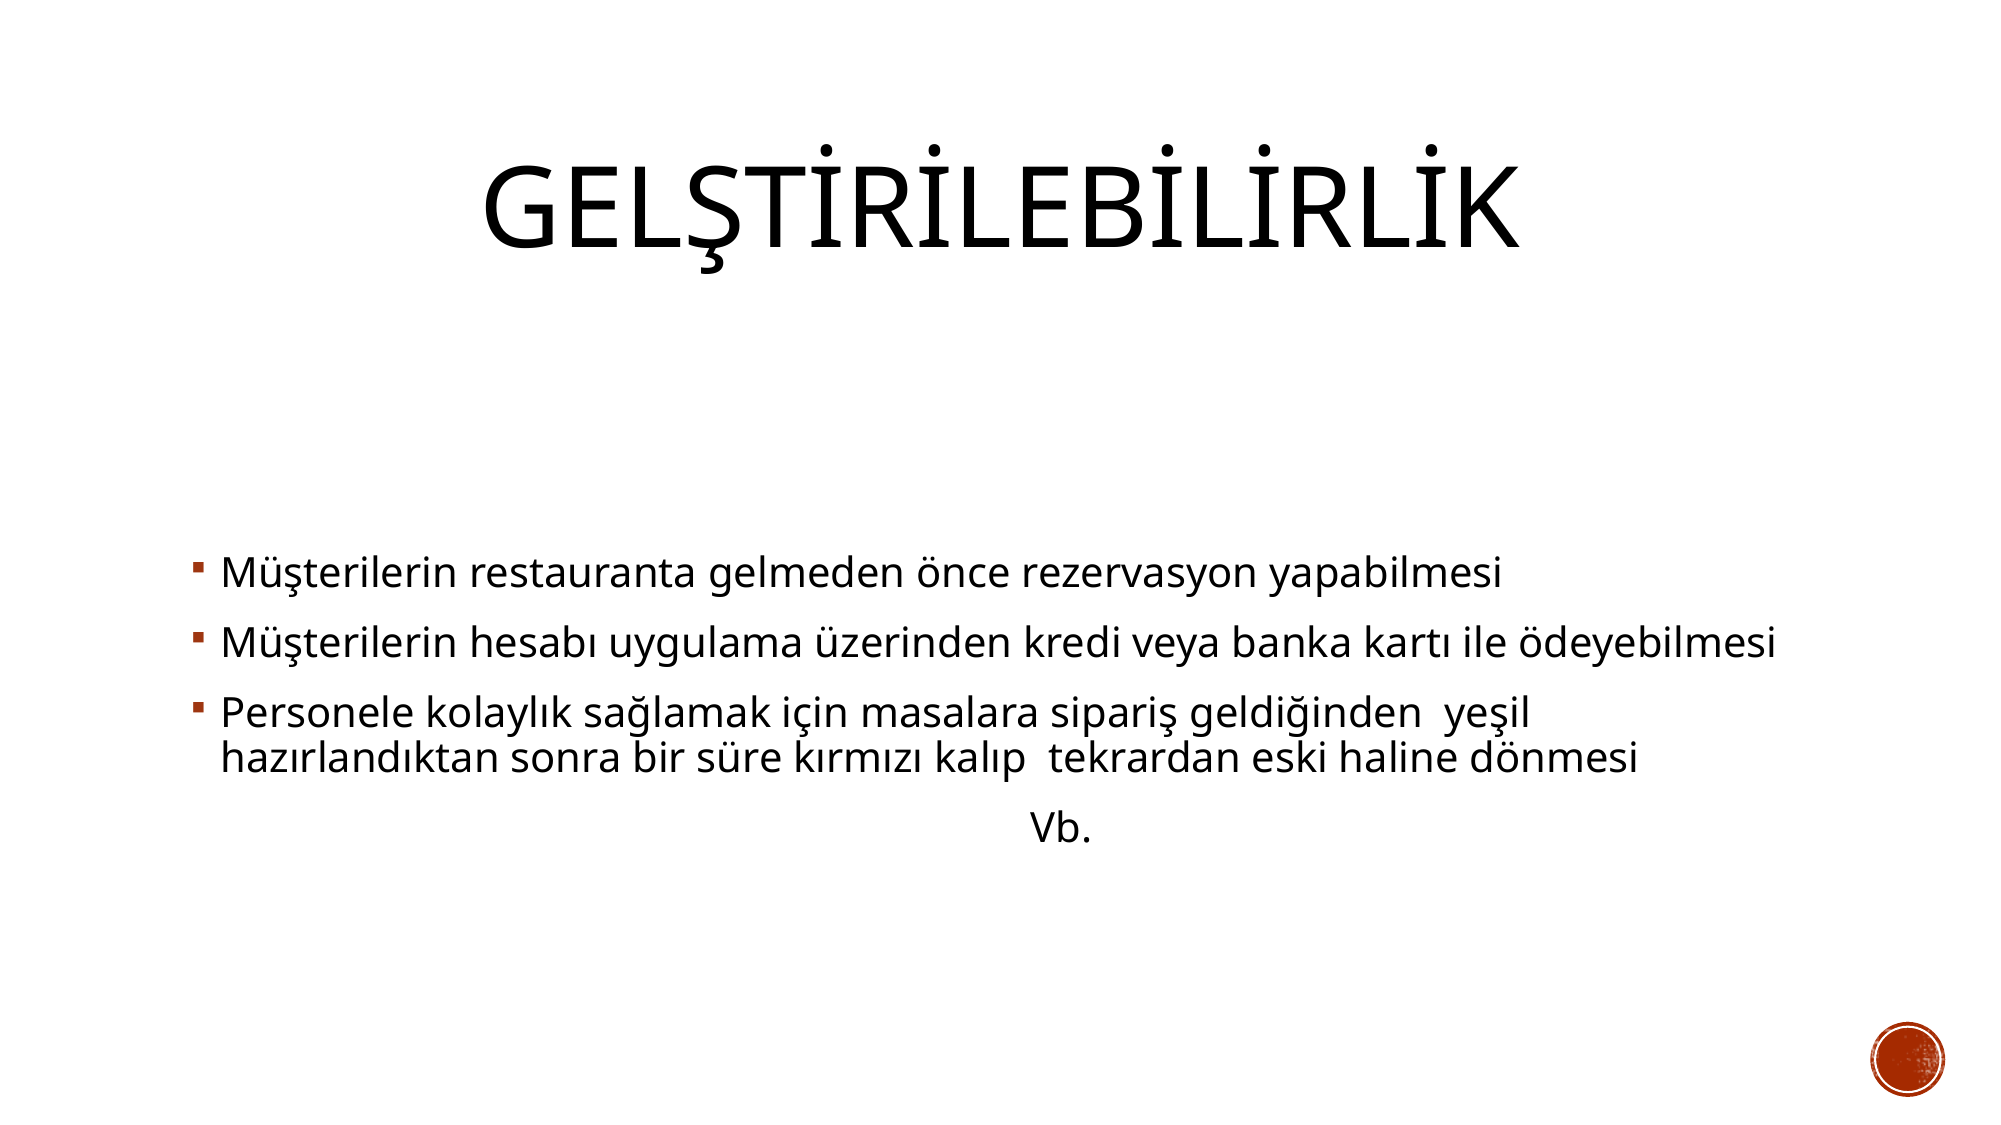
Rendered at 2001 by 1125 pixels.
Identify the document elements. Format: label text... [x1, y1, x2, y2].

title gelştirilebilirlik [175, 79, 1826, 344]
list Müşterilerin restauranta gelmeden önce rezervasyon yapabilmesi Müşterilerin hesabı uygulama üzerinden kredi veya banka kartı ile ödeyebilmesi Personele kolaylık sağlamak için masalara sipariş geldiğinden yeşil hazırlandıktan sonra bir süre kırmızı kalıp tekrardan eski haline dönmesi Vb. [175, 544, 1809, 1013]
